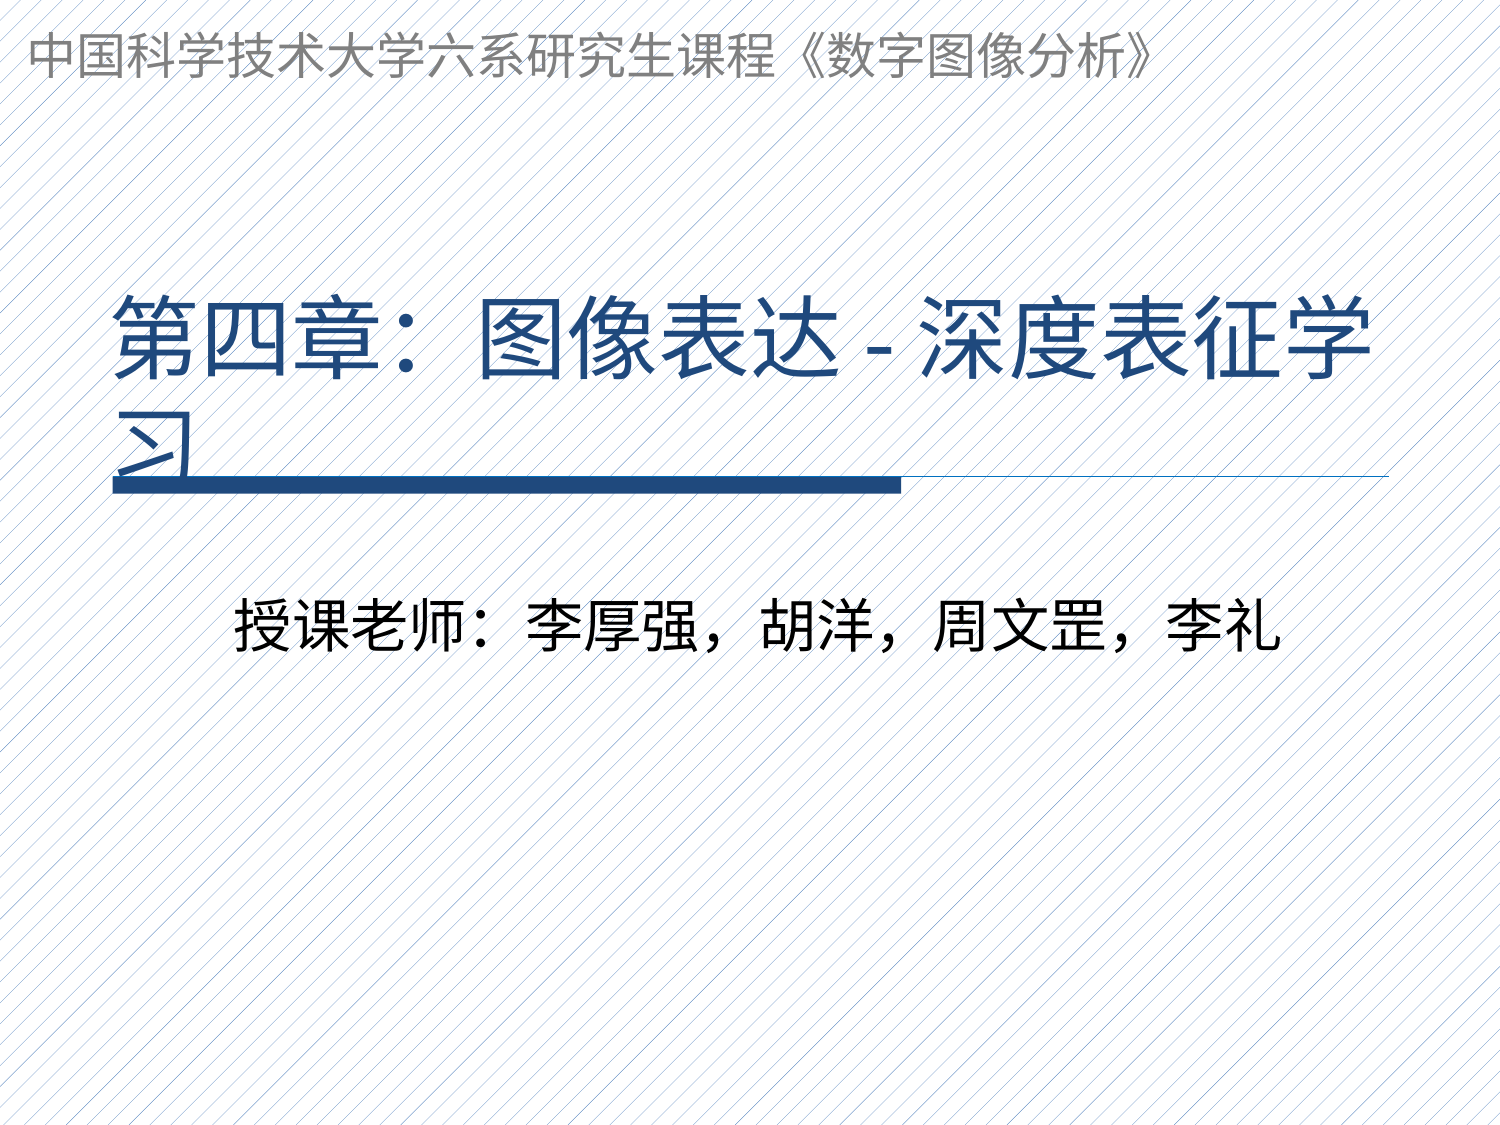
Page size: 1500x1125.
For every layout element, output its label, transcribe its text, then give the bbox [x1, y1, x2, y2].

subtitle 授课老师：李厚强，胡洋，周文罡，李礼 [183, 581, 1334, 778]
title 第四章：图像表达-深度表征学习 [93, 327, 1439, 455]
